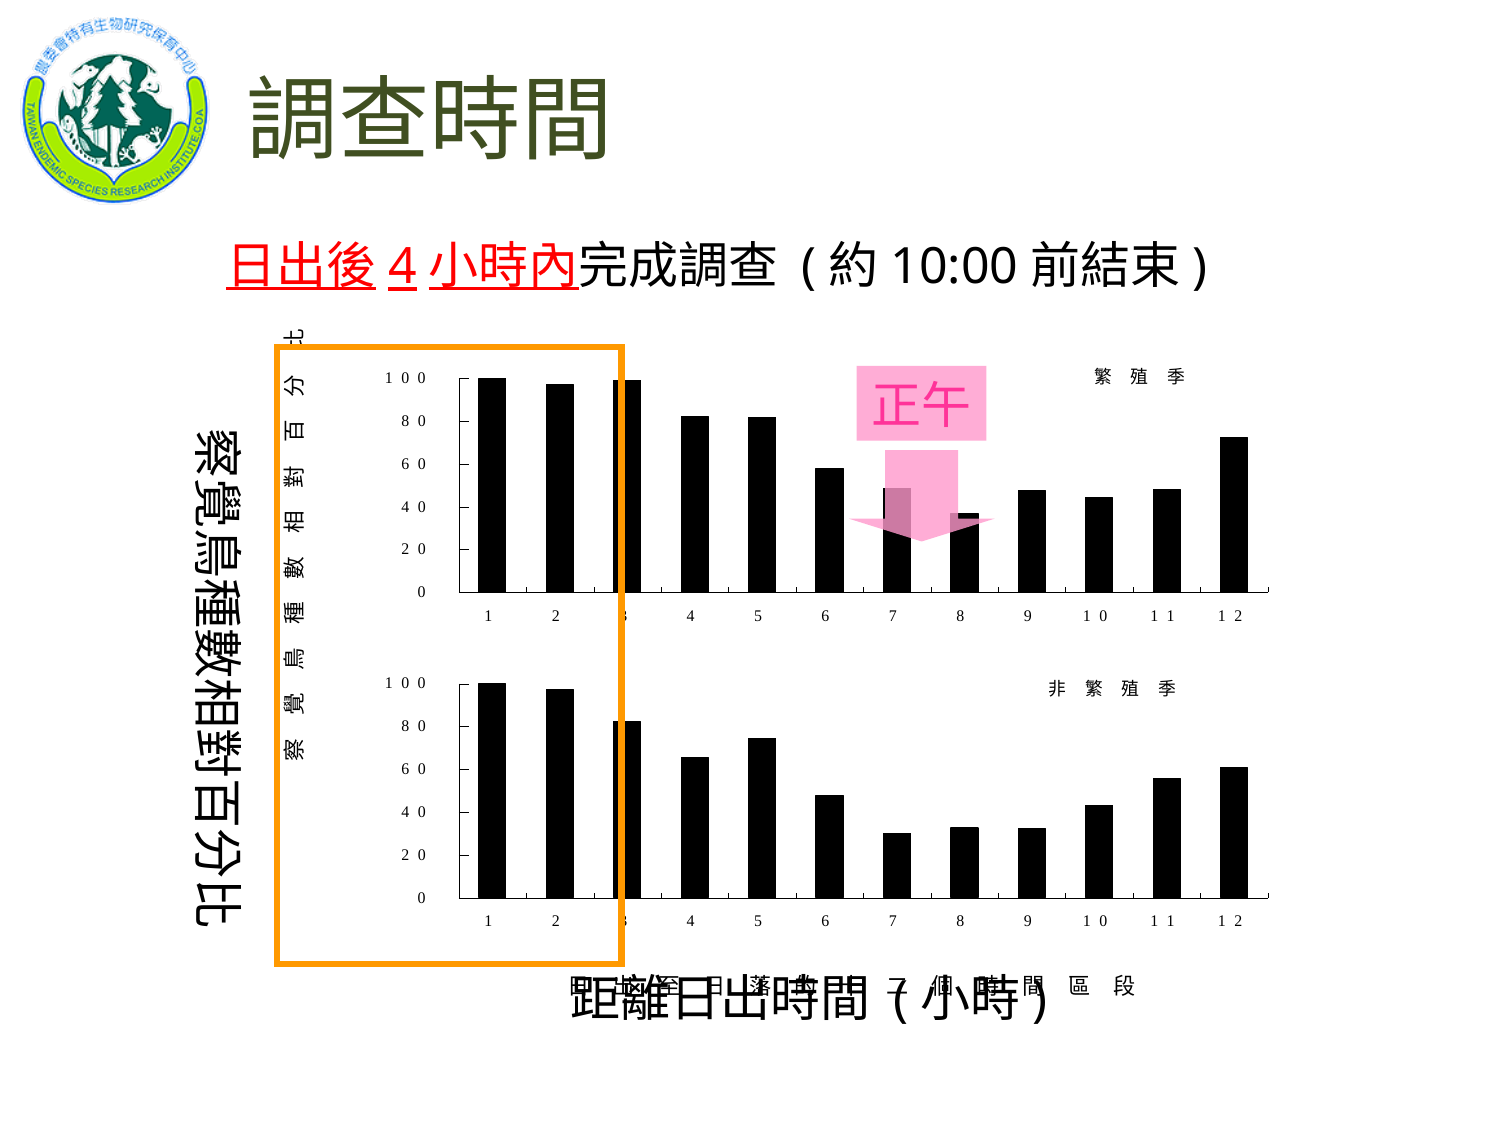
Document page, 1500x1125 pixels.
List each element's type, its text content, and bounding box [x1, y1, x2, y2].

list 調查時間 [231, 8, 1500, 217]
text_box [117, 264, 1320, 1070]
text_box 日出後4小時內完成調查 (約10:00前結束) [211, 225, 1222, 263]
picture [17, 17, 211, 207]
